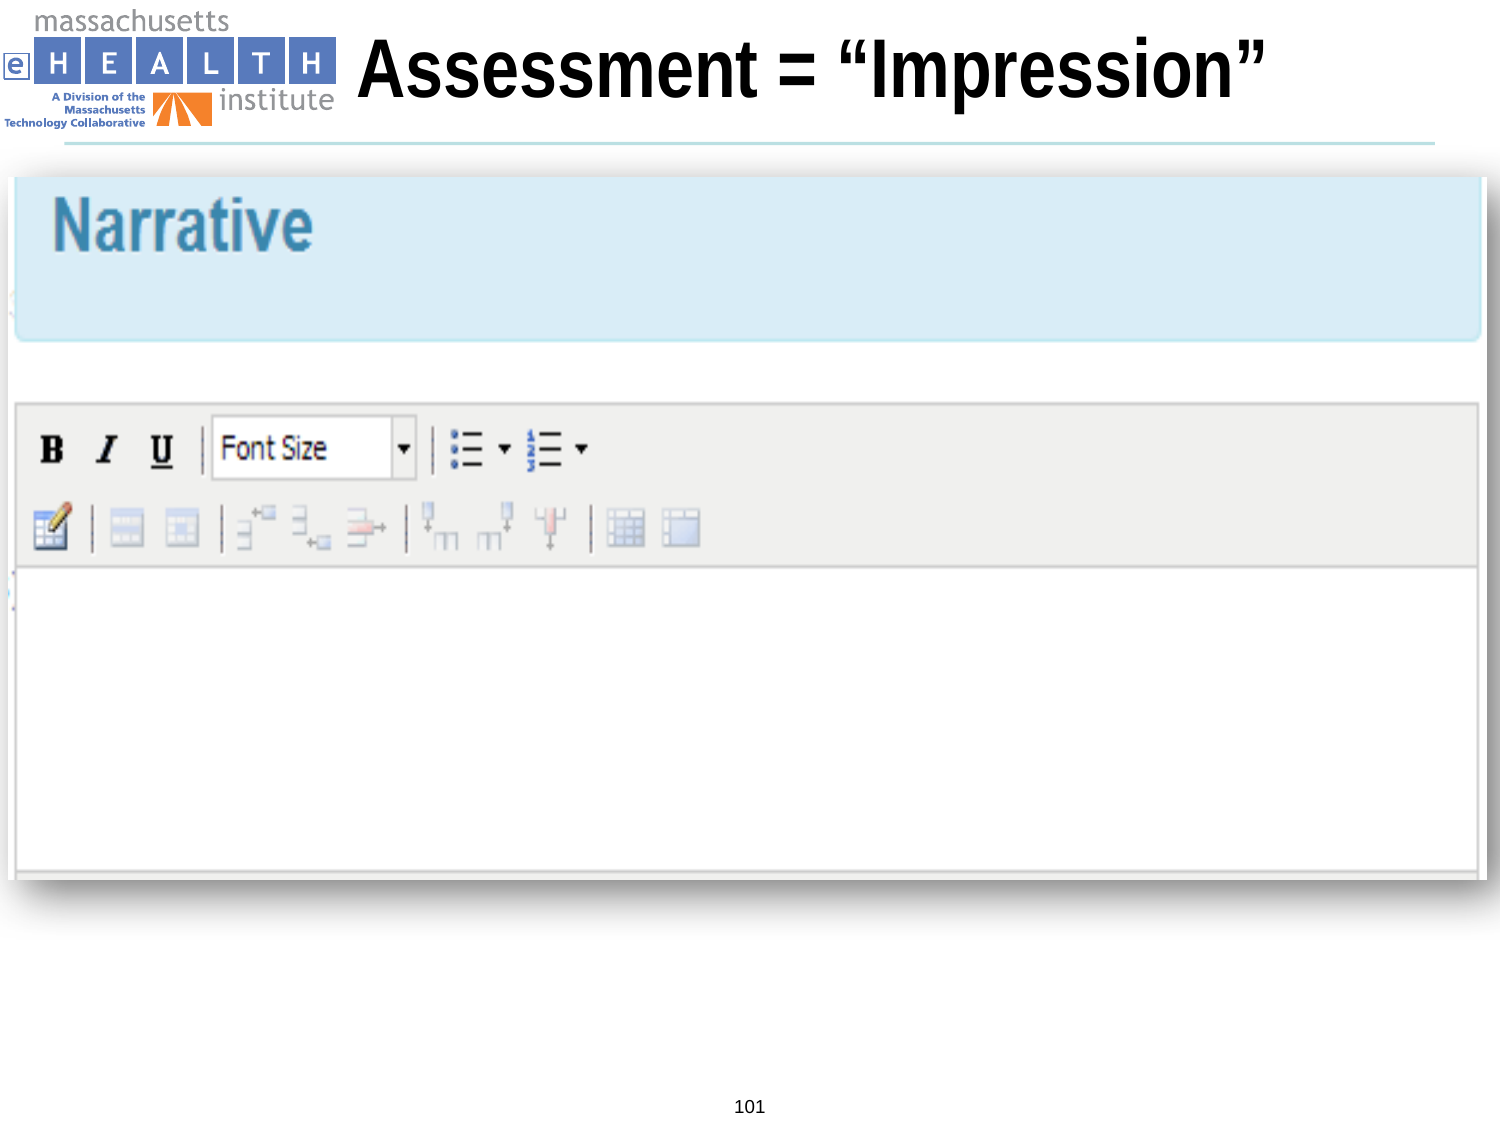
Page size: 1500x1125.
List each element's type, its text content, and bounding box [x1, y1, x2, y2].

slide_number 101 [712, 1087, 788, 1113]
picture [7, 177, 1487, 881]
title Assessment = “Impression” [341, 2, 1500, 128]
